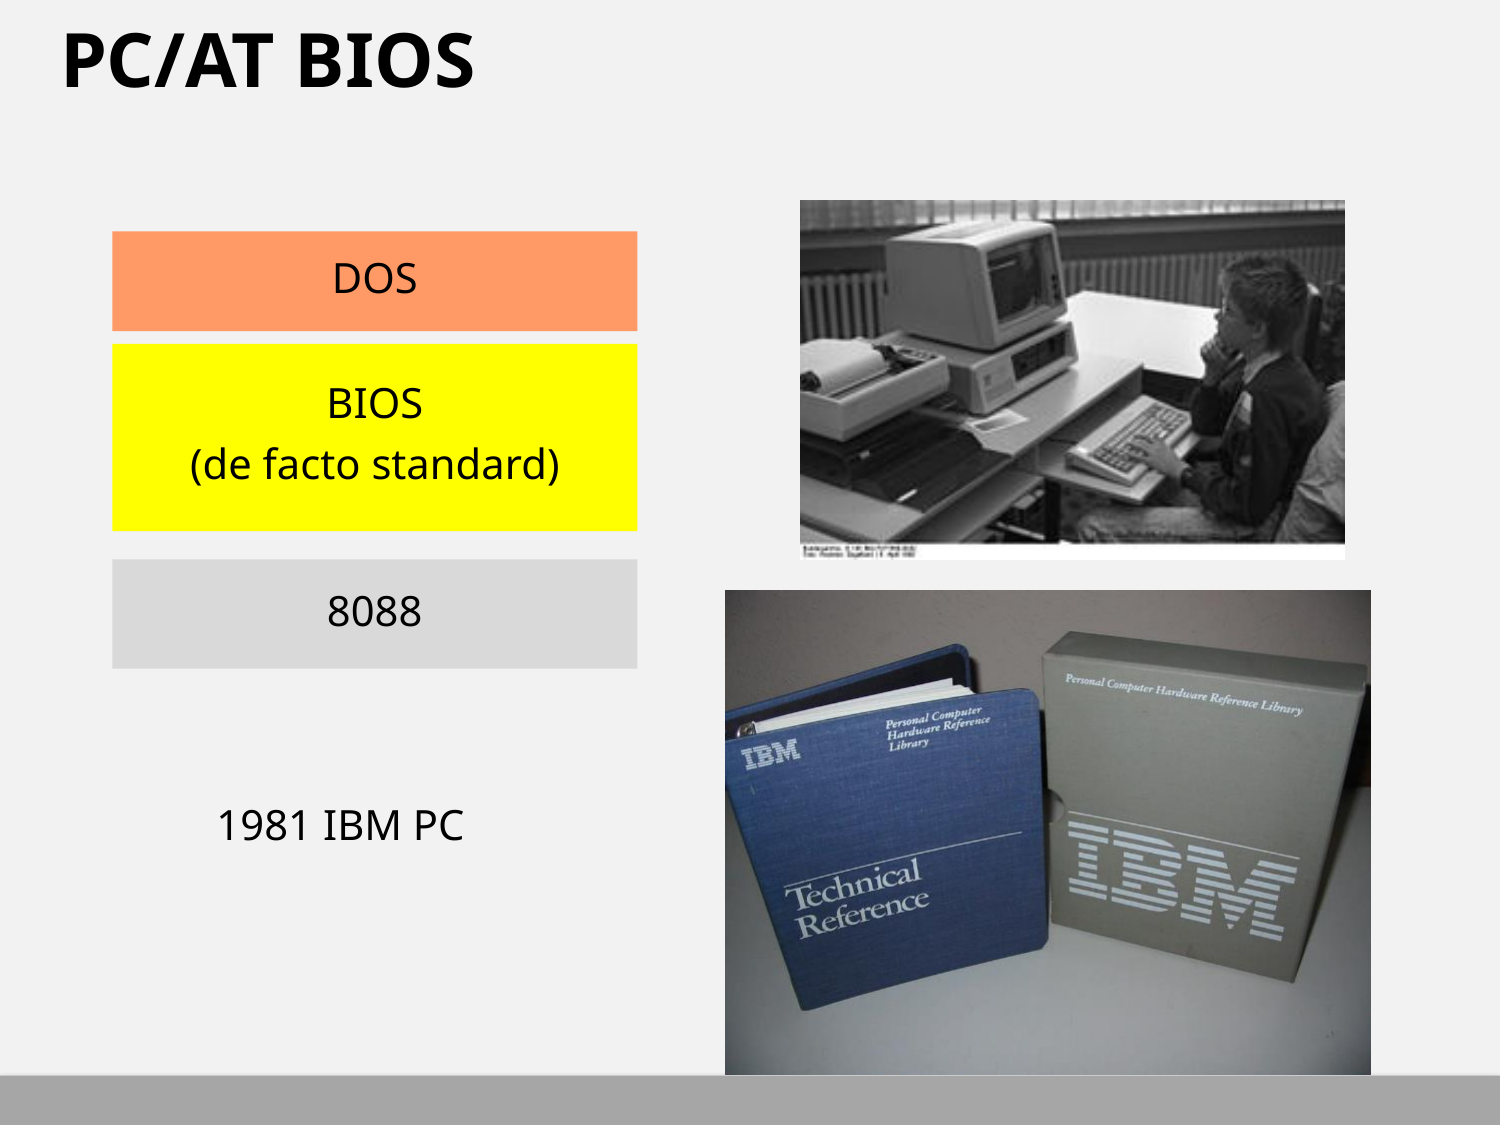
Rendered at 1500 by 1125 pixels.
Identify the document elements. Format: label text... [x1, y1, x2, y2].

text_box BIOS (de facto standard) [112, 343, 638, 532]
text_box 8088 [112, 559, 638, 669]
title PC/AT BIOS [45, 5, 1396, 124]
text_box DOS [112, 231, 638, 332]
text_box 1981 IBM PC [62, 753, 619, 904]
picture [799, 199, 1345, 560]
picture [724, 590, 1371, 1076]
